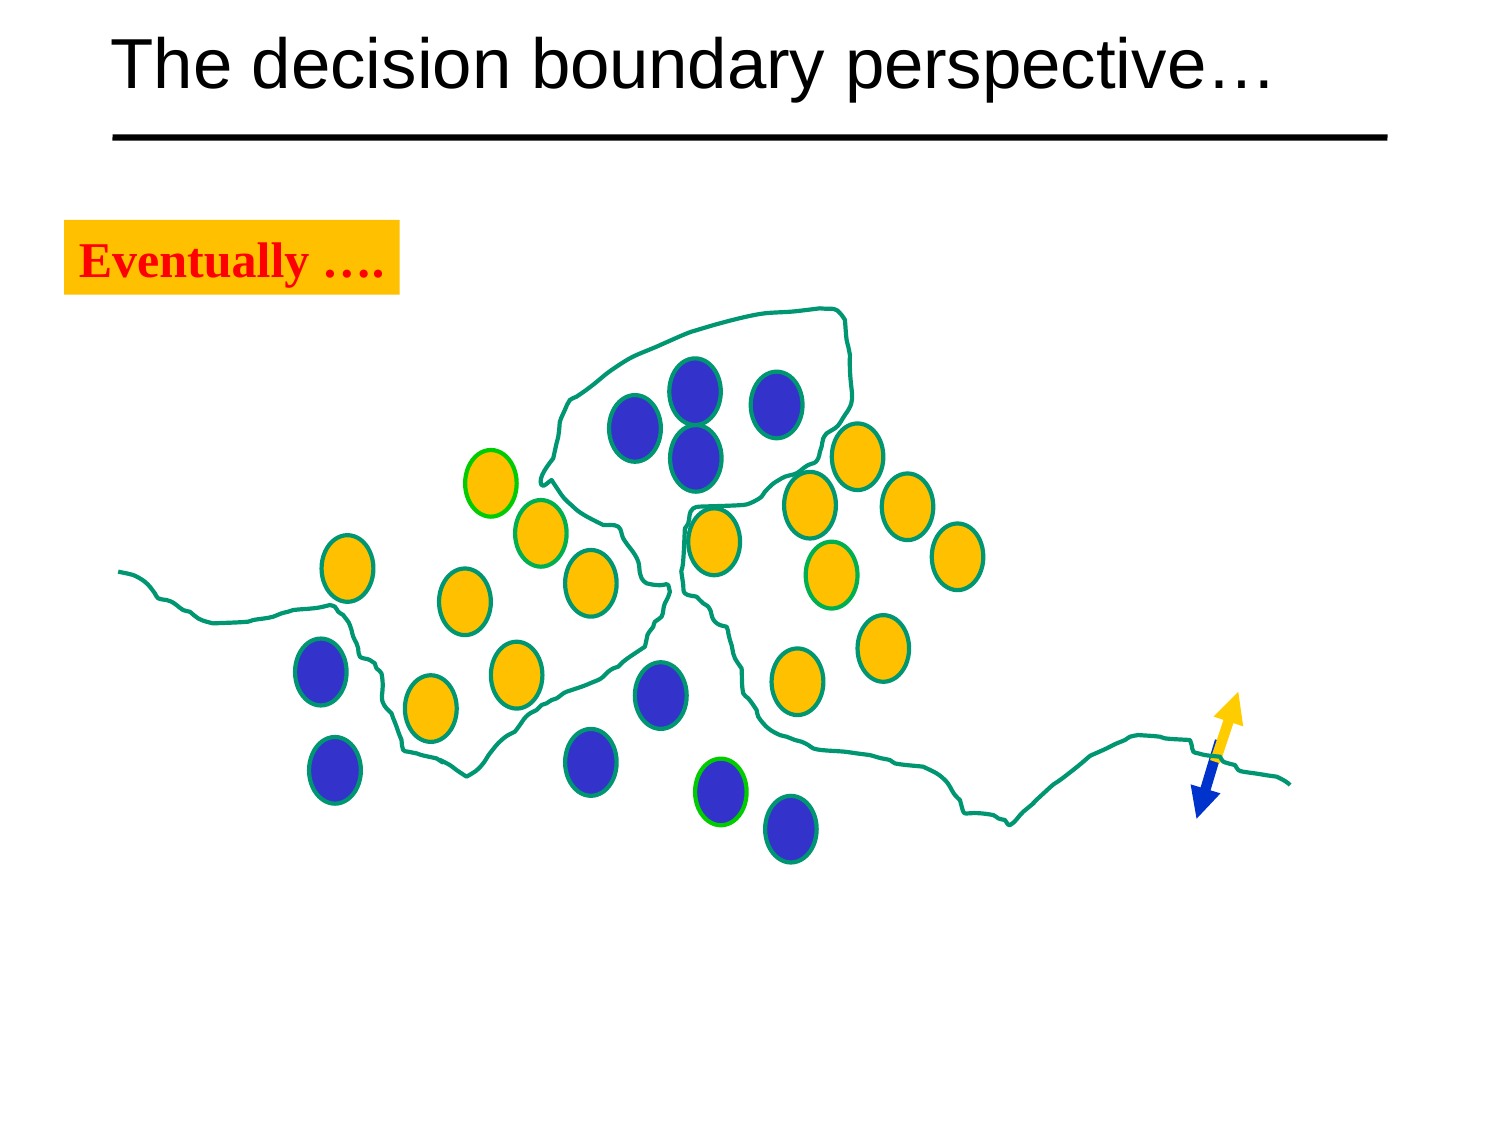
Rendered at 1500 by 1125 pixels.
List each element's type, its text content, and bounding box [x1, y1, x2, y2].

title The decision boundary perspective… [95, 25, 1500, 94]
text_box [292, 636, 349, 708]
text_box [436, 566, 493, 636]
text_box [763, 793, 819, 865]
text_box [803, 539, 860, 611]
text_box [563, 726, 619, 798]
text_box [1225, 768, 1292, 787]
text_box [855, 613, 912, 684]
text_box Eventually …. [64, 219, 400, 295]
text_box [1196, 740, 1221, 820]
text_box [506, 639, 534, 647]
text_box [692, 756, 749, 828]
text_box [463, 447, 519, 519]
text_box [687, 508, 743, 578]
text_box [319, 533, 376, 604]
text_box [512, 497, 569, 569]
text_box [632, 668, 689, 732]
text_box [929, 521, 986, 593]
text_box [117, 306, 1193, 828]
text_box [781, 469, 839, 541]
text_box [879, 471, 936, 543]
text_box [1214, 691, 1239, 762]
text_box [306, 734, 363, 806]
text_box [769, 646, 826, 699]
text_box [563, 547, 619, 619]
text_box [829, 421, 886, 493]
